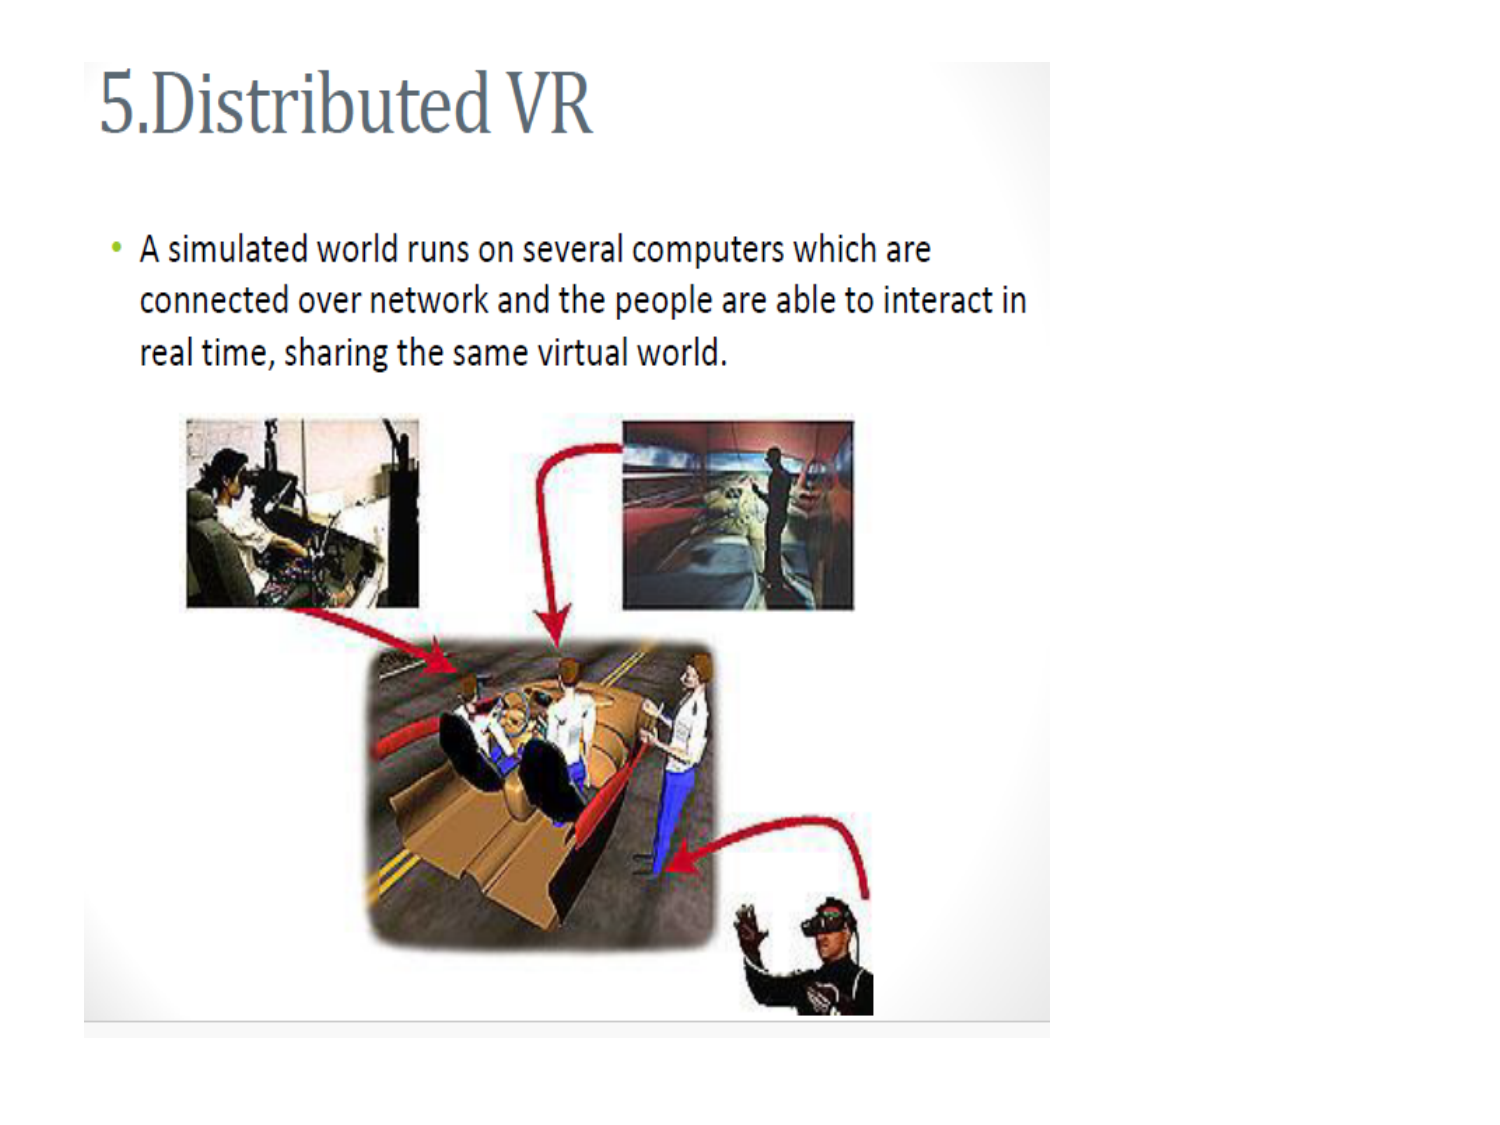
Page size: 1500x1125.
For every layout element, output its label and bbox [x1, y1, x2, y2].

picture [84, 62, 1051, 1038]
